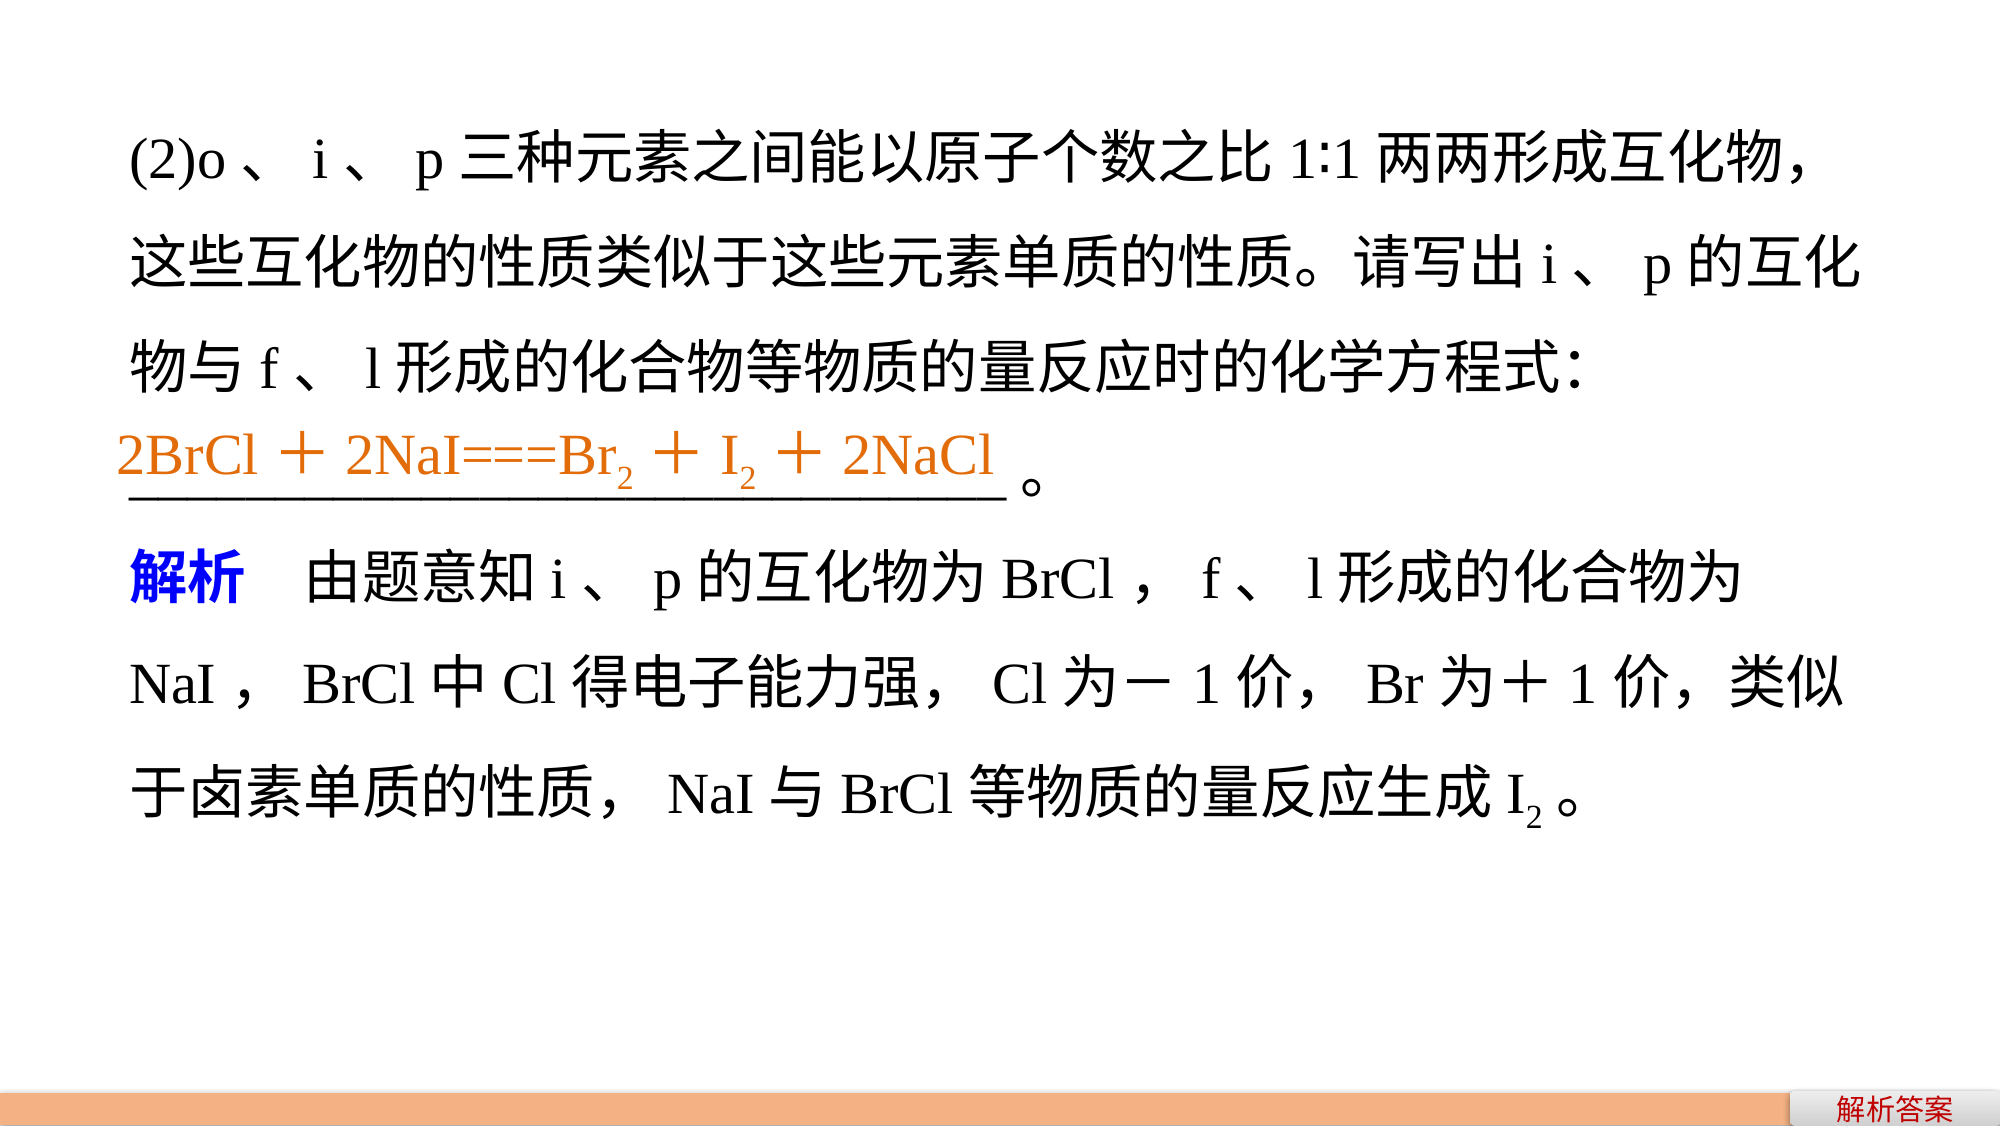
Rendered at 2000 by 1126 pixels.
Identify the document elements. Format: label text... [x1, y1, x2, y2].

text_box 解析答案 [1788, 1089, 2000, 1126]
text_box 2BrCl＋2NaI===Br2＋I2＋2NaCl [101, 409, 1010, 504]
text_box (2)o、i、p三种元素之间能以原子个数之比1∶1两两形成互化物，这些互化物的性质类似于这些元素单质的性质。请写出i、p的互化物与f、l形成的化合物等物质的量反应时的化学方程式： ______________________________。 解析 由题意知i、p的互化物为BrCl，f、l形成的化合物为NaI，BrCl中Cl得电子能力强，Cl为－1价，Br为＋1价，类似于卤素单质的性质，NaI与BrCl等物质的量反应生成I2。 [114, 78, 1886, 843]
text_box [0, 1092, 1787, 1126]
